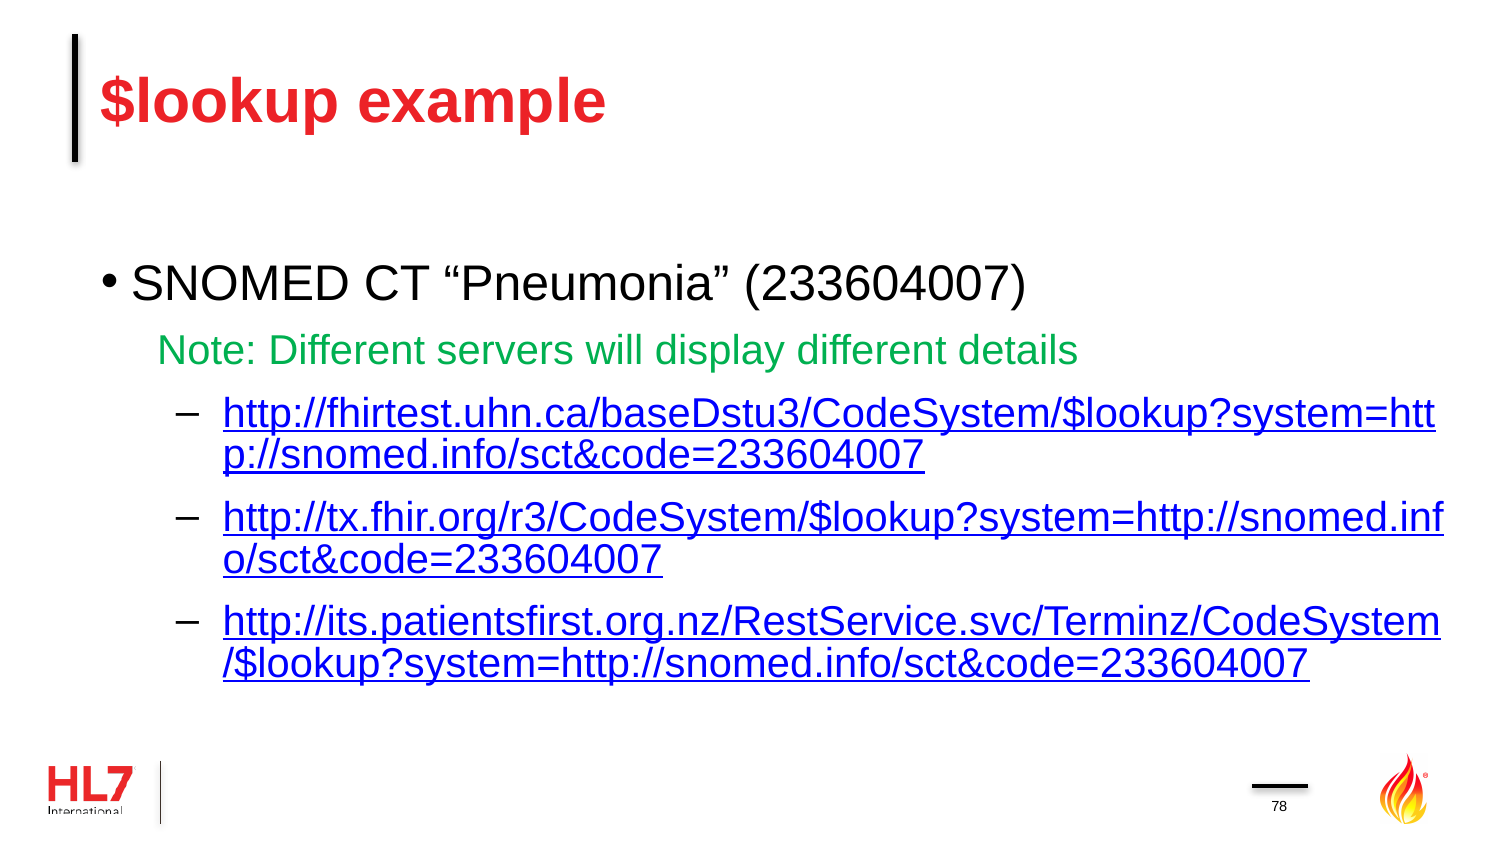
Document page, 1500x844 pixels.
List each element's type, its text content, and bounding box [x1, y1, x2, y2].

slide_number 78 [1257, 788, 1302, 815]
picture [1380, 753, 1428, 824]
title $lookup example [100, 33, 1451, 163]
list SNOMED CT “Pneumonia” (233604007) Note: Different servers will display different details http://fhirtest.uhn.ca/baseDstu3/CodeSystem/$lookup?system=http://snomed.info/sct&code=233604007 http://tx.fhir.org/r3/CodeSystem/$lookup?system=http://snomed.info/sct&code=233604007 http://its.patientsfirst.org.nz/RestService.svc/Terminz/CodeSystem/$lookup?system=http://snomed.info/sct&code=233604007 [100, 250, 1451, 731]
